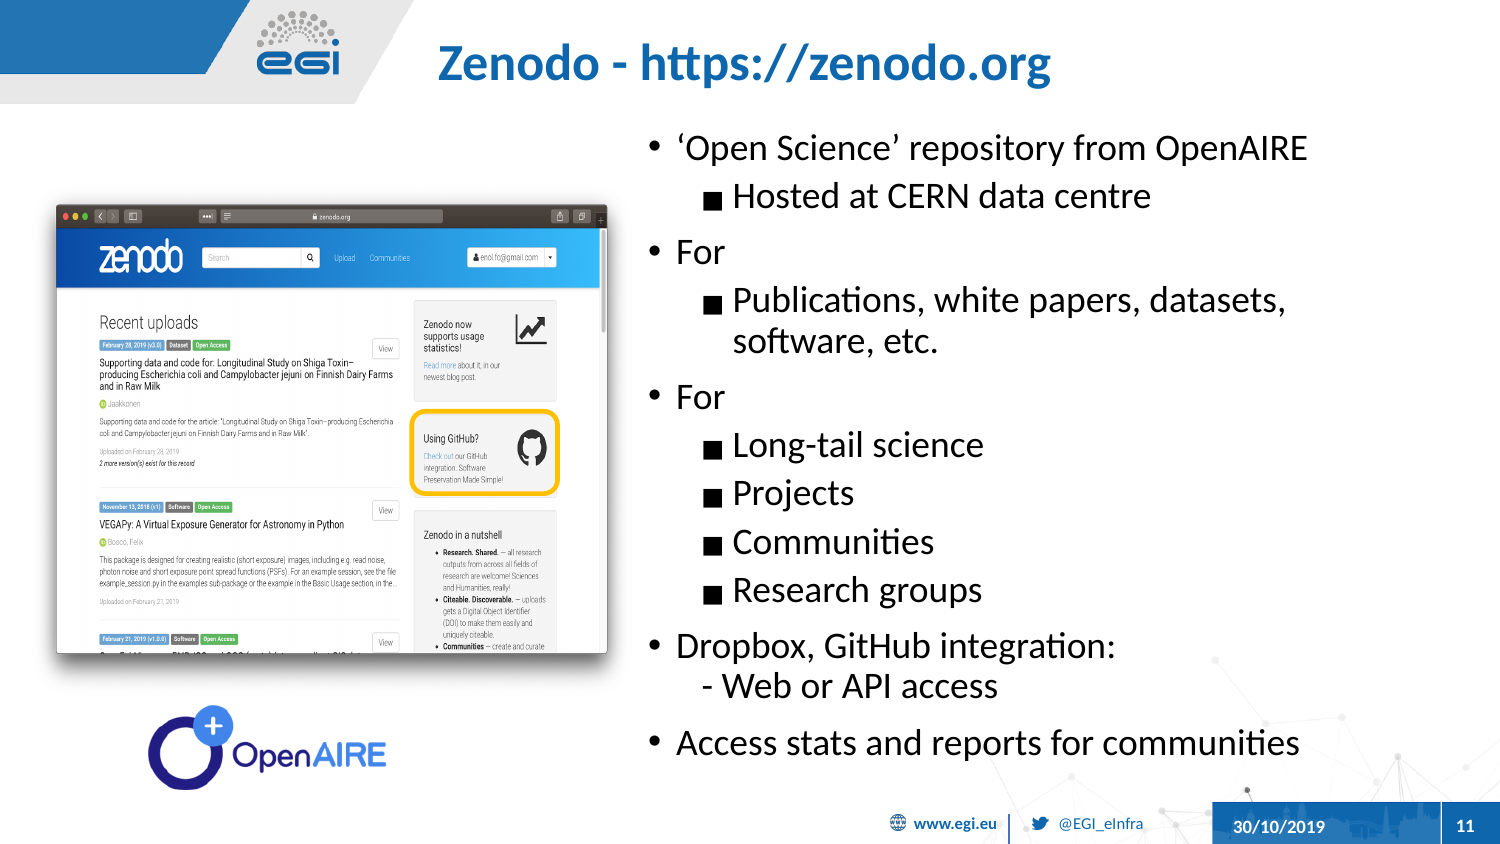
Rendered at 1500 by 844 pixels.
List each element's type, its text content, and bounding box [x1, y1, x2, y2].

list ‘Open Science’ repository from OpenAIRE Hosted at CERN data centre For Publications, white papers, datasets, software, etc. For Long-tail science Projects Communities Research groups Dropbox, GitHub integration: - Web or API access Access stats and reports for communities [633, 120, 1490, 814]
title Zenodo - https://zenodo.org [423, 27, 1199, 84]
picture [0, 0, 1500, 844]
